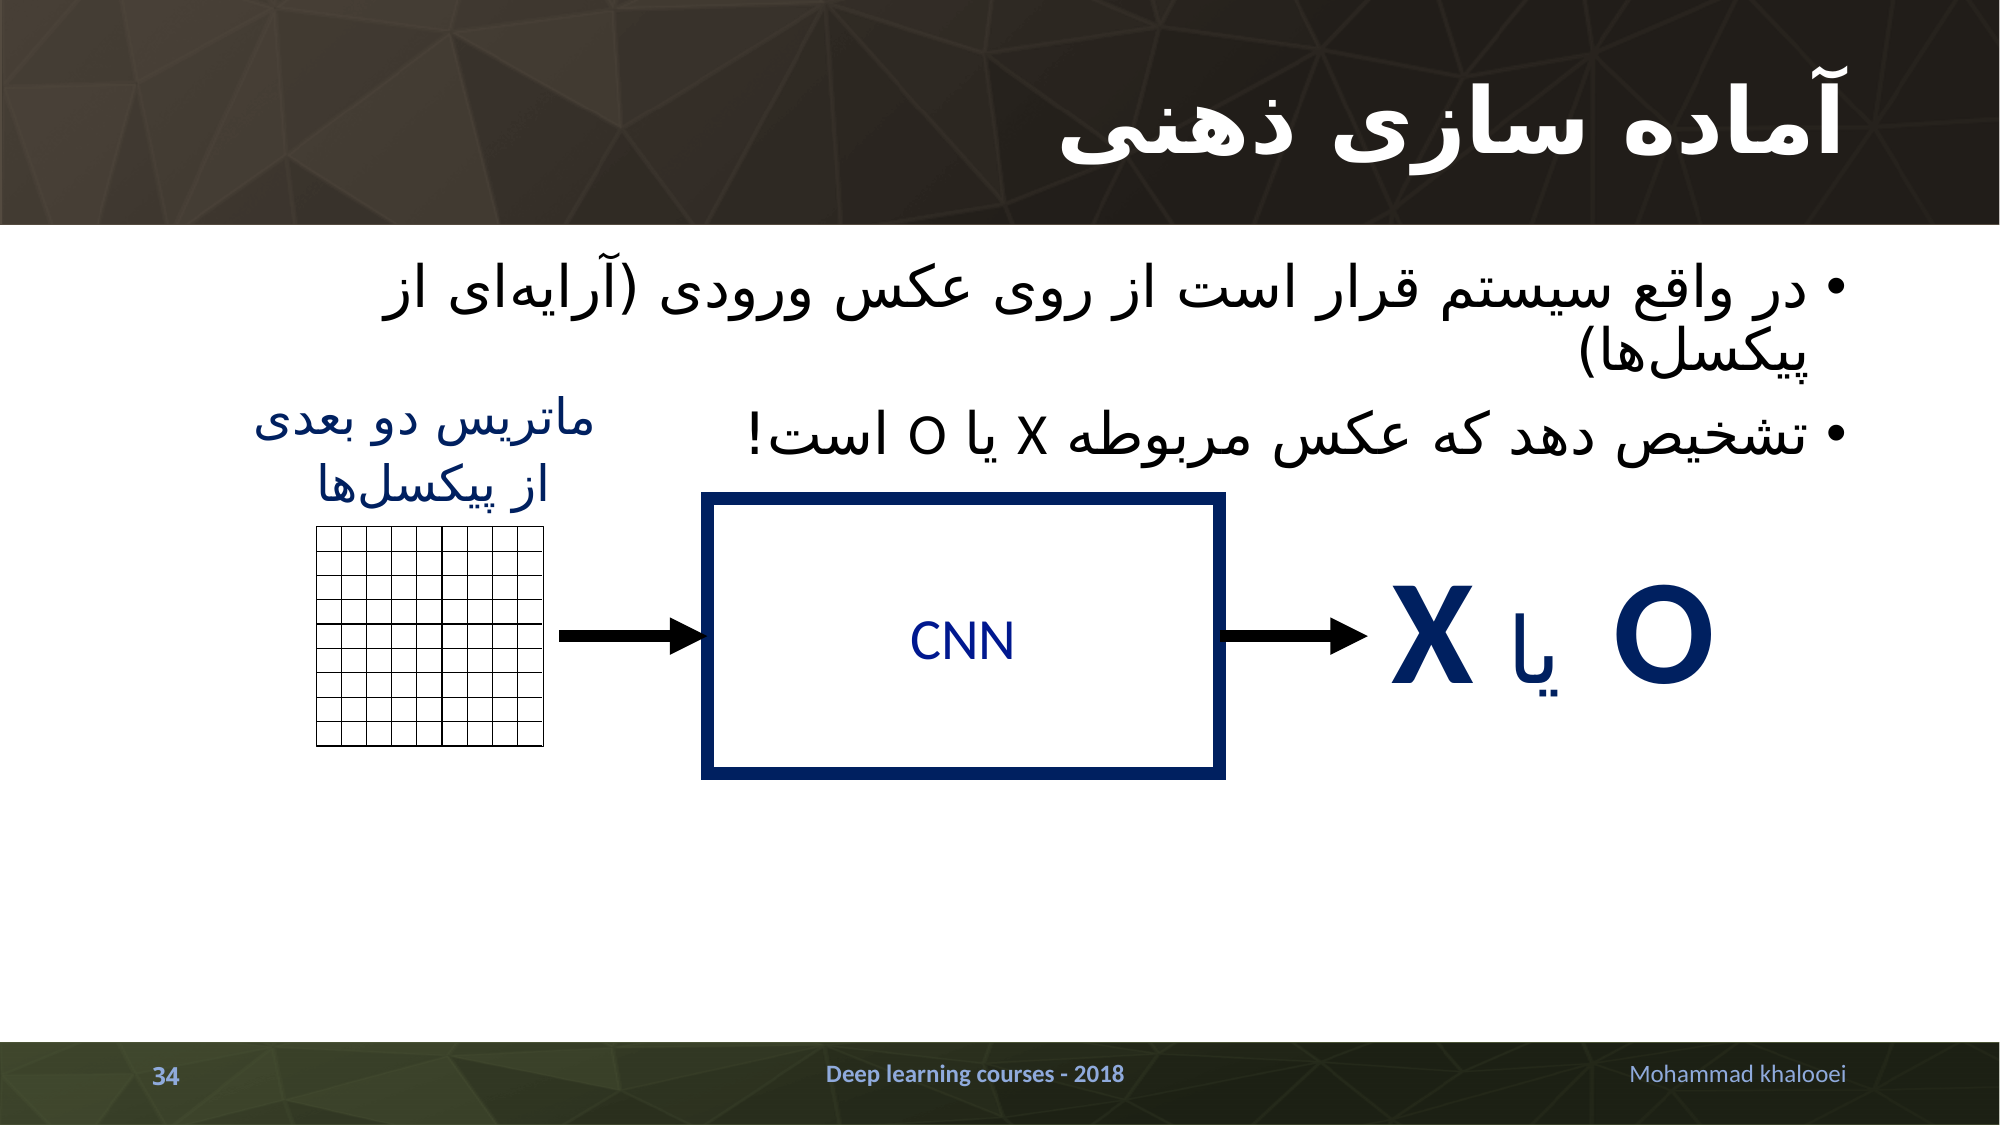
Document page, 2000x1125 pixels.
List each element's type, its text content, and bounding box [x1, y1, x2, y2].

footer Deep learning courses - 2018 [569, 1042, 1382, 1103]
slide_number Mohammad khalooei [1412, 1042, 1862, 1103]
slide_number 34 [137, 1046, 512, 1107]
text_box CNN [706, 498, 1221, 775]
picture [315, 526, 543, 747]
list در واقع سیستم قرار است از روی عکس ورودی (آرایه‌ای از پیکسل‌ها) تشخیص دهد که عکس مربوطه X یا O است! [137, 249, 1862, 1014]
text_box X یا O [1361, 530, 1745, 741]
text_box ماتریس دو بعدی از پیکسل‌ها [223, 367, 643, 536]
title آماده سازی ذهنی [137, 37, 1862, 210]
